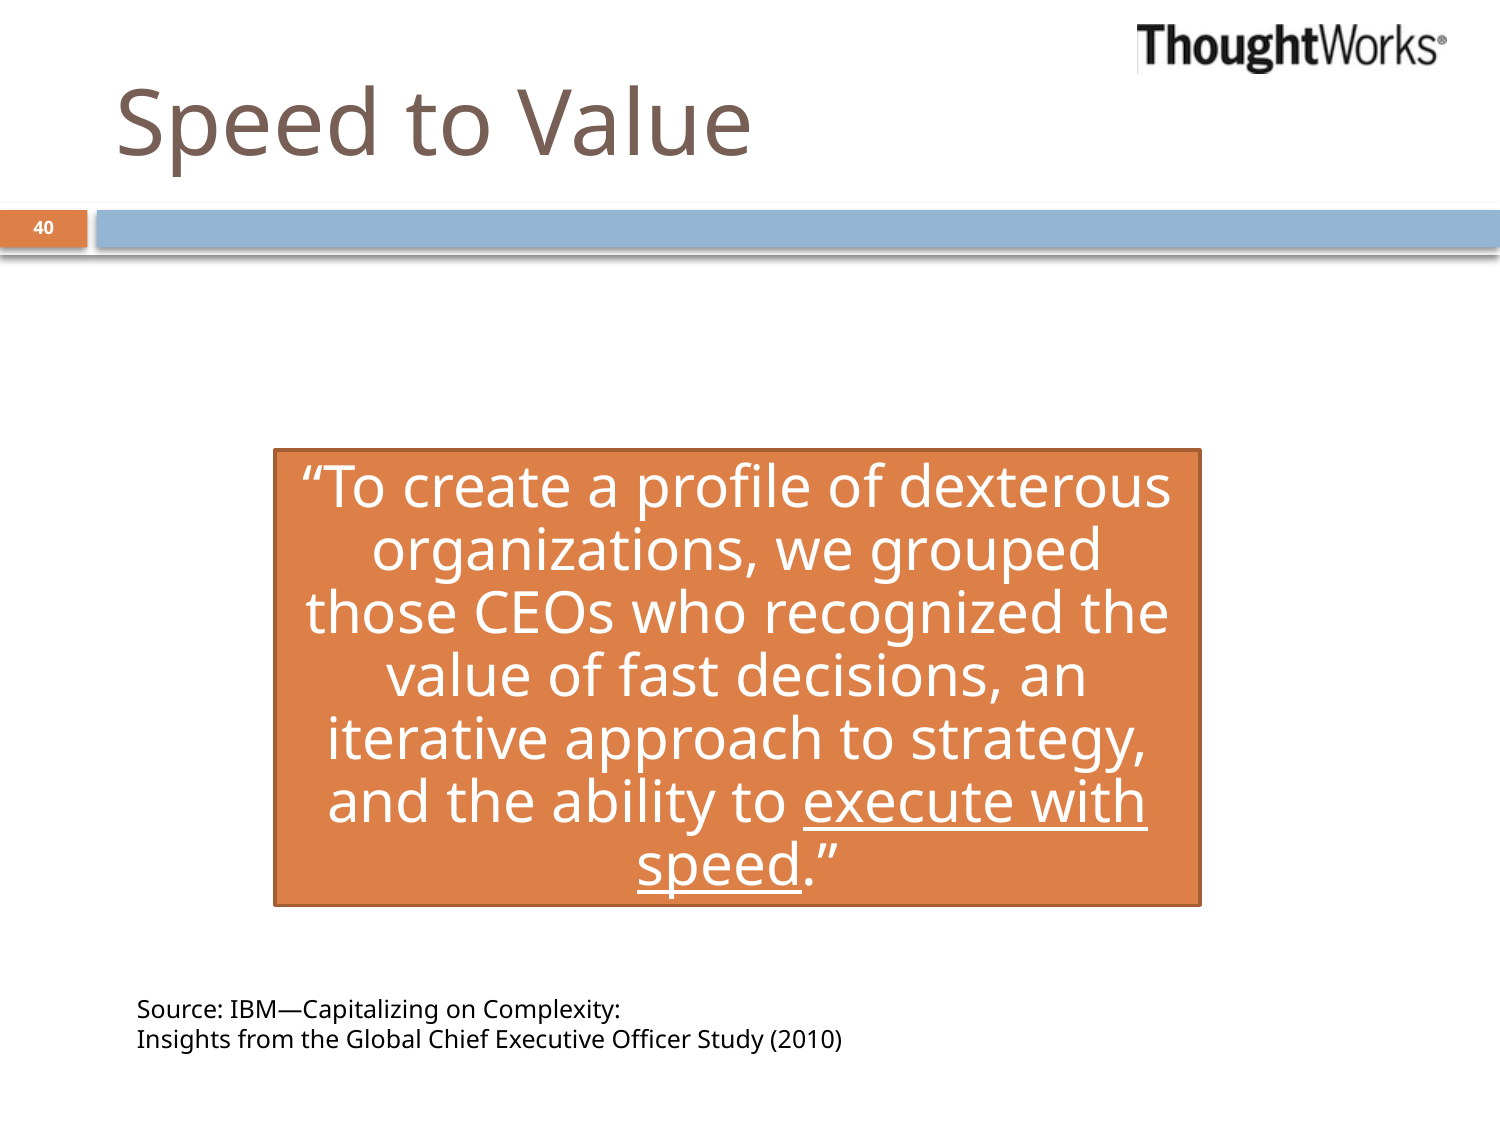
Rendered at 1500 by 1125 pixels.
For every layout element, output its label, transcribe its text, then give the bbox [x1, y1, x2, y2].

picture [1137, 24, 1447, 74]
text_box “To create a profile of dexterous organizations, we grouped those CEOs who recognized the value of fast decisions, an iterative approach to strategy, and the ability to execute with speed.” [273, 448, 1202, 907]
title Speed to Value [100, 37, 1438, 200]
slide_number 40 [0, 208, 88, 249]
text_box Source: IBM—Capitalizing on Complexity: Insights from the Global Chief Executive Officer Study (2010) [122, 986, 1353, 1061]
